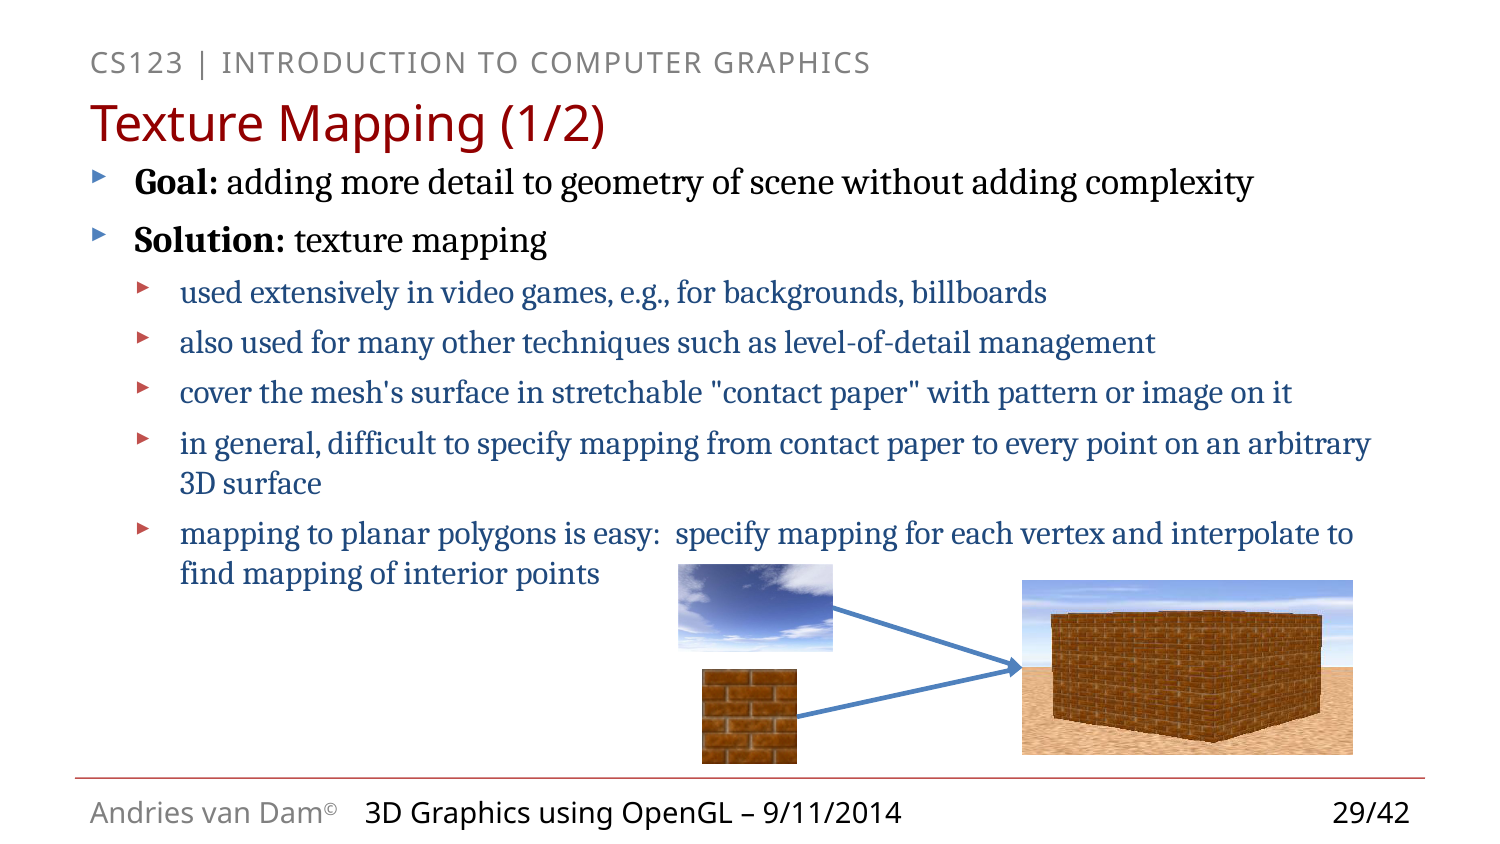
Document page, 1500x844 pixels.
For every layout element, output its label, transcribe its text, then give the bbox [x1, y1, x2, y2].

picture [702, 669, 798, 765]
picture [678, 563, 833, 652]
picture [1022, 580, 1353, 755]
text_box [832, 607, 1023, 668]
footer 3D Graphics using OpenGL – 9/11/2014 [350, 787, 1500, 827]
list Goal: adding more detail to geometry of scene without adding complexity Solution: texture mapping used extensively in video games, e.g., for backgrounds, billboards also used for many other techniques such as level-of-detail management cover the mesh's surface in stretchable "contact paper" with pattern or image on it in general, difficult to specify mapping from contact paper to every point on an arbitrary 3D surface mapping to planar polygons is easy: specify mapping for each vertex and interpolate to find mapping of interior points [75, 160, 1425, 807]
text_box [796, 667, 1023, 718]
title Texture Mapping (1/2) [75, 84, 1425, 160]
